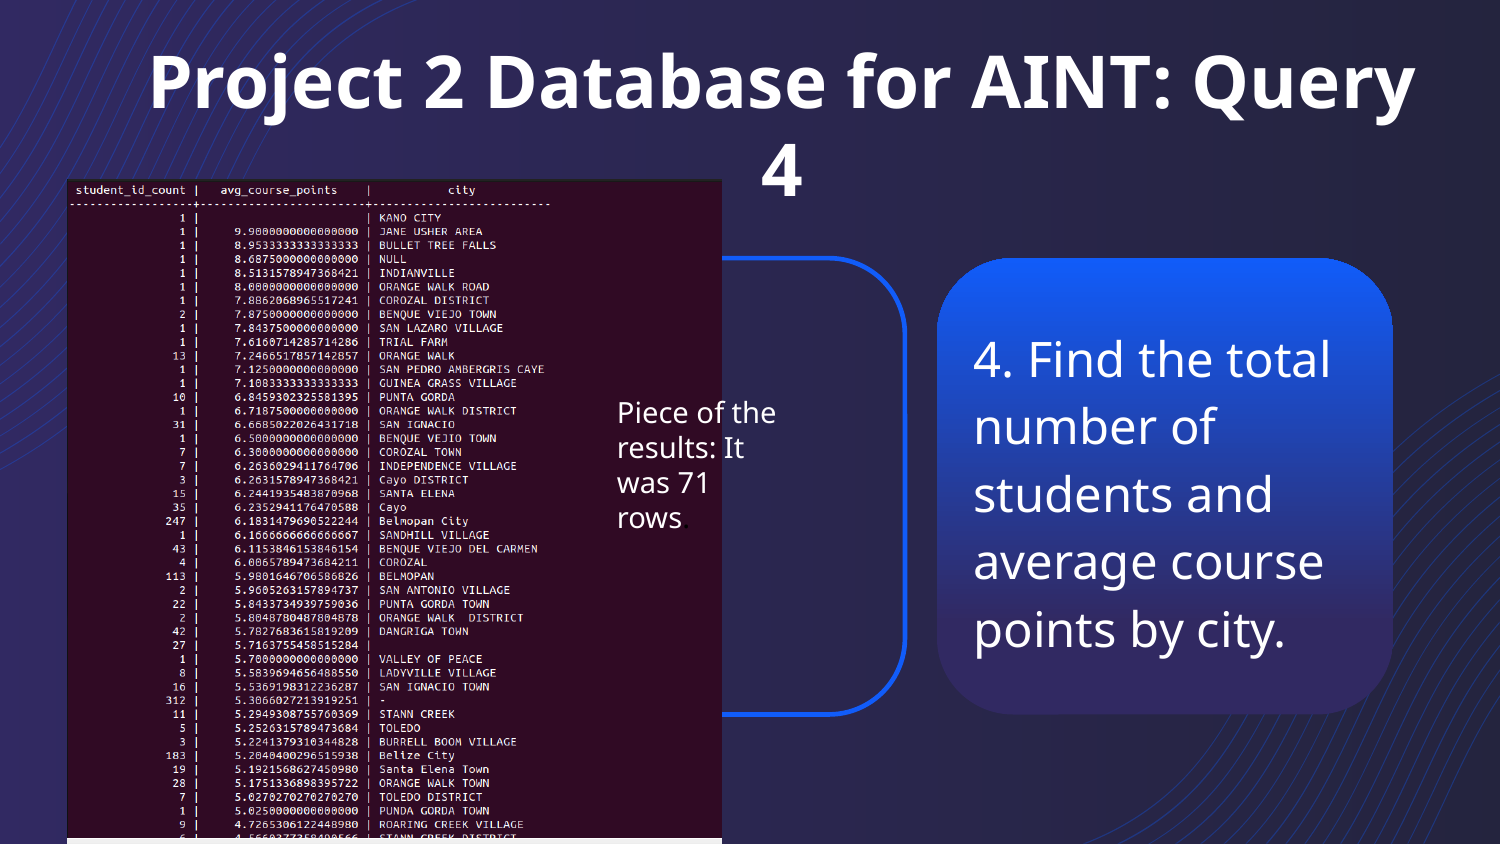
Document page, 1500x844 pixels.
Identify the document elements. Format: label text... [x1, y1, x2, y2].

picture [67, 179, 722, 844]
text_box Piece of the results: It was 71 rows. [726, 379, 799, 549]
subtitle 4. Find the total number of students and average course points by city. [958, 269, 1397, 684]
title Project 2 Database for AINT: Query 4 [103, 20, 1461, 115]
